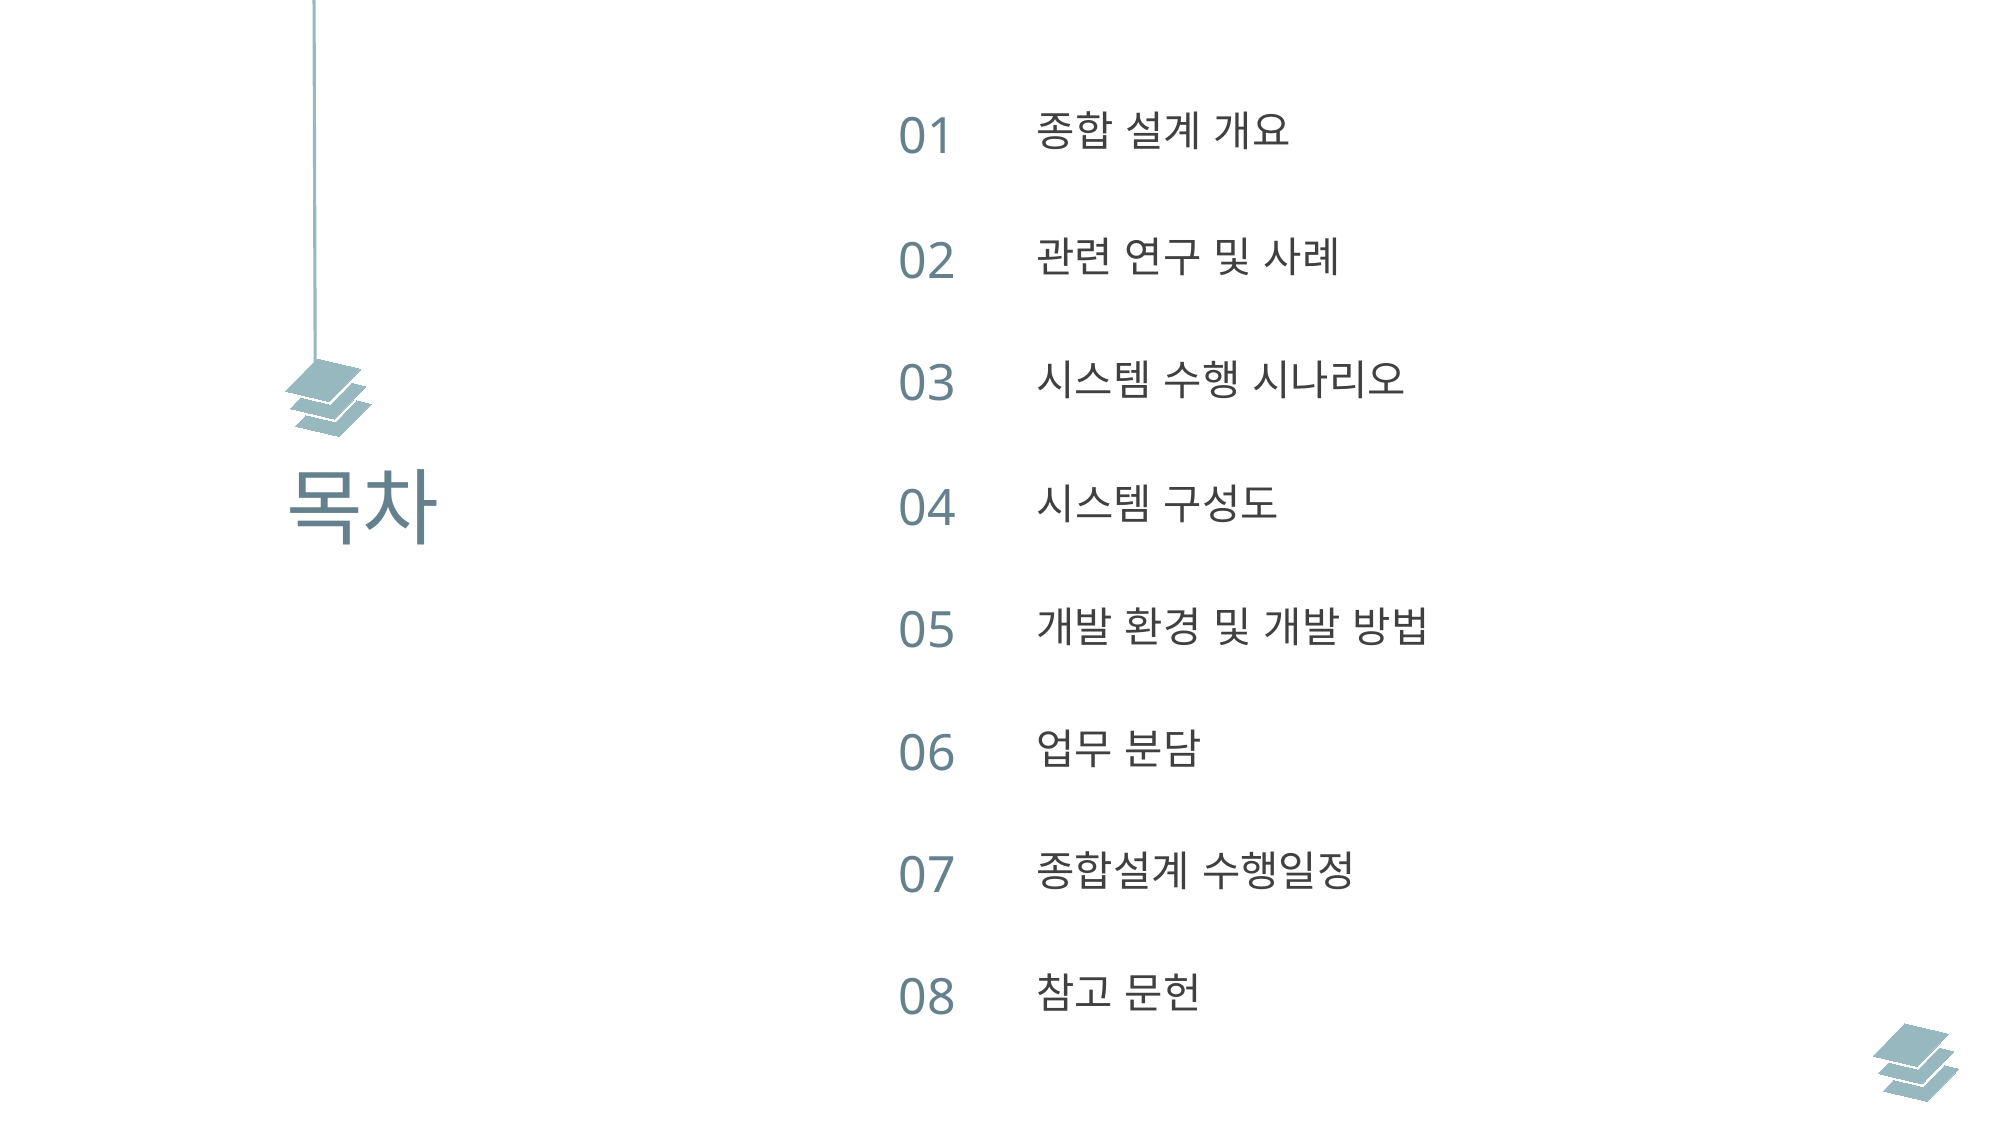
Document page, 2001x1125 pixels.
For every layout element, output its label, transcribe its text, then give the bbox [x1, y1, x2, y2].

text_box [883, 96, 1387, 175]
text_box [1876, 1022, 1956, 1104]
text_box 목차 [271, 447, 602, 563]
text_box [883, 712, 1583, 789]
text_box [288, 357, 368, 439]
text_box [883, 343, 1566, 422]
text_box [883, 957, 1583, 1034]
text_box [883, 467, 1387, 545]
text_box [883, 834, 1583, 911]
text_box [883, 220, 1455, 297]
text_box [883, 590, 1583, 667]
